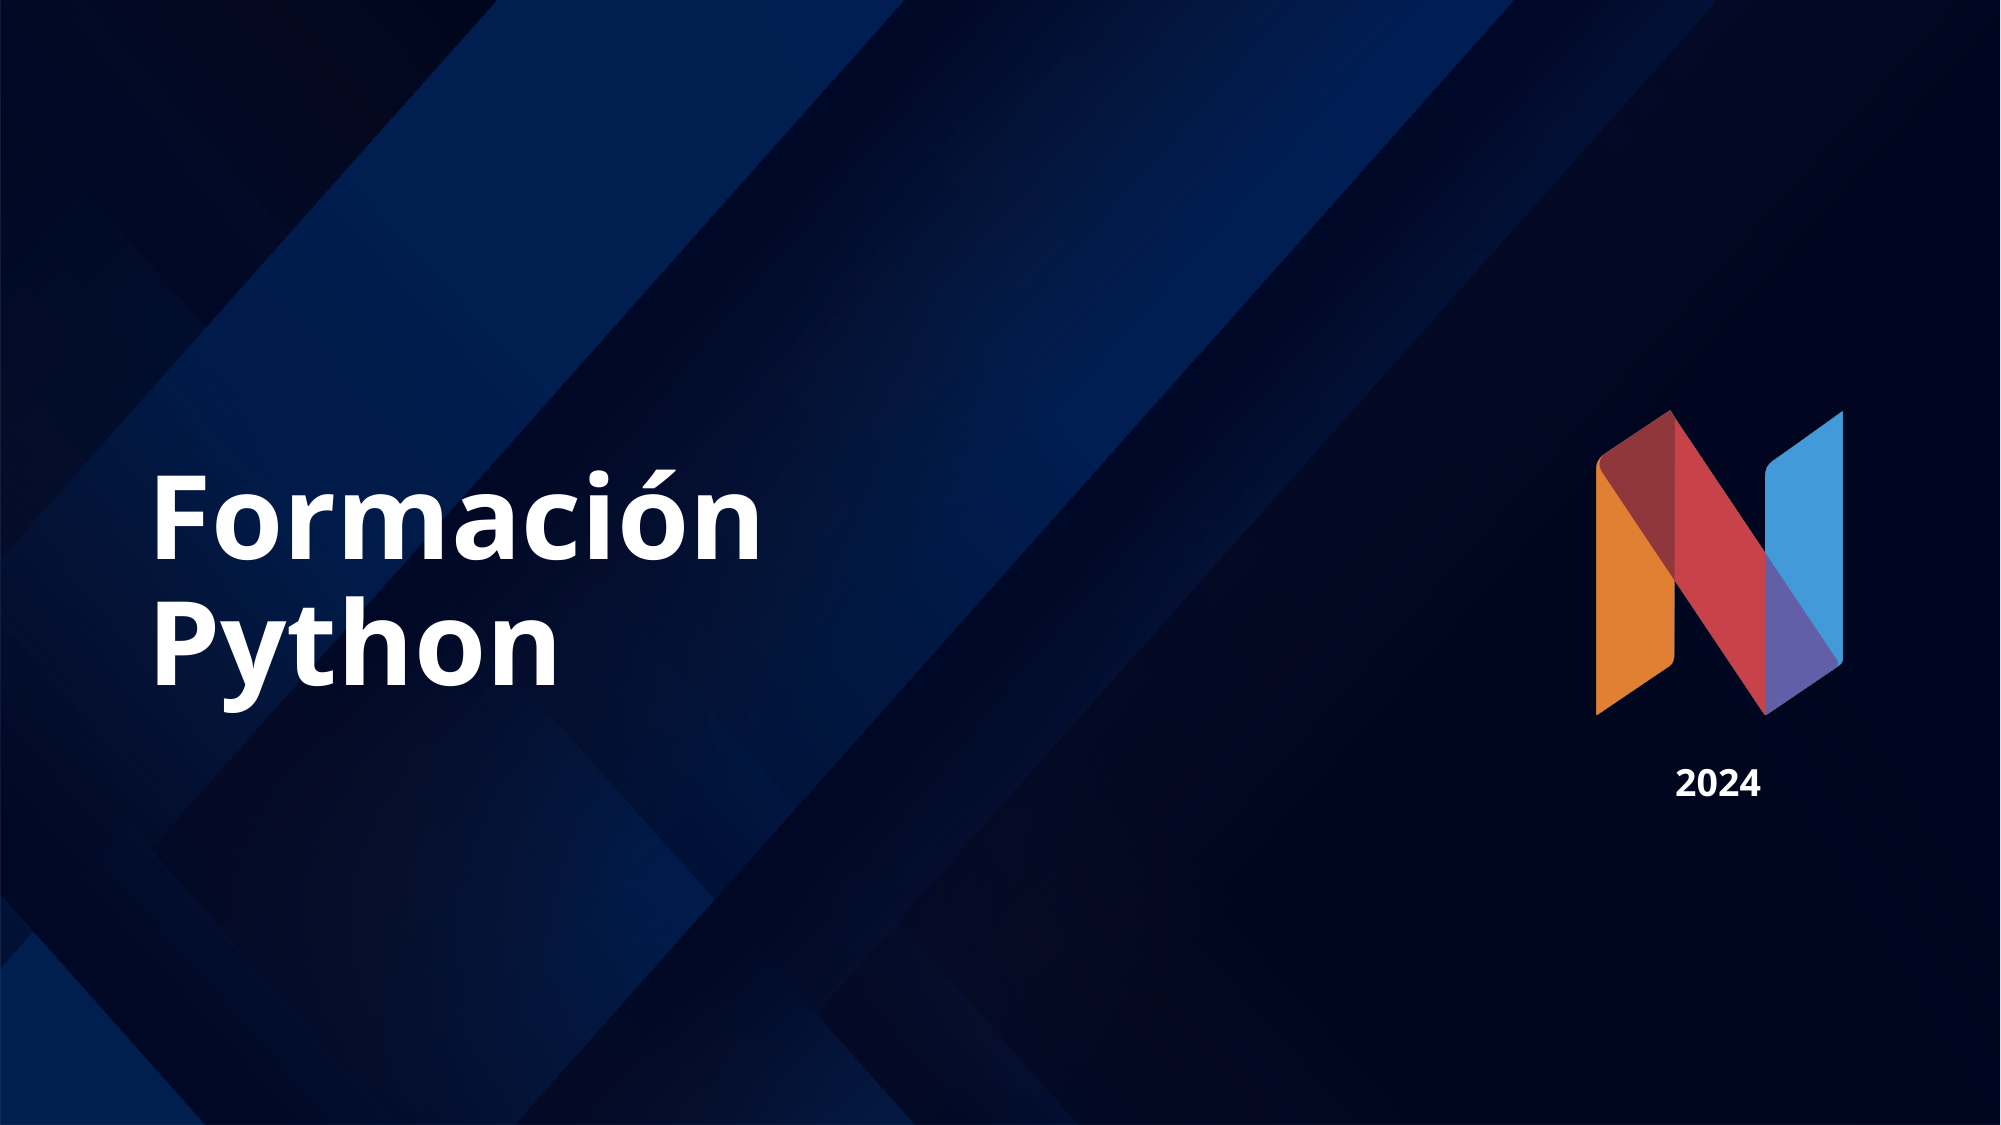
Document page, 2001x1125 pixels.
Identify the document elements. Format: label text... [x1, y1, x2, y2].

title Formación Python [147, 440, 1484, 730]
text_box 2024 [1525, 759, 1943, 805]
picture [0, 0, 2001, 1125]
